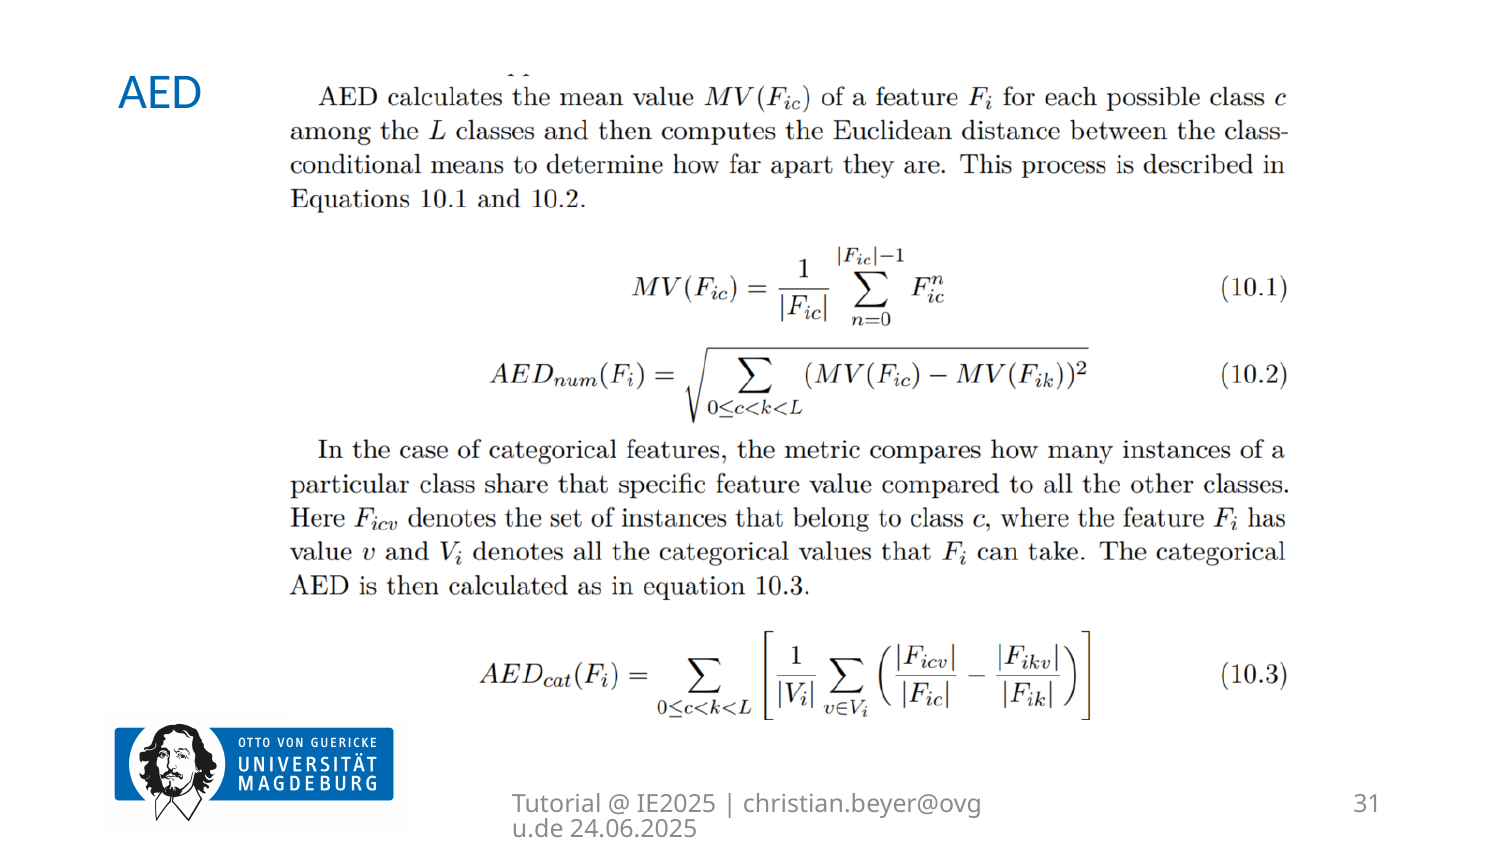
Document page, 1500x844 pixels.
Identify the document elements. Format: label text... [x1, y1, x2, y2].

slide_number 31 [1059, 782, 1397, 828]
footer Tutorial @ IE2025 | christian.beyer@ovgu.de 24.06.2025 [496, 782, 1004, 828]
title AED [103, 45, 1397, 126]
picture [100, 73, 1312, 836]
